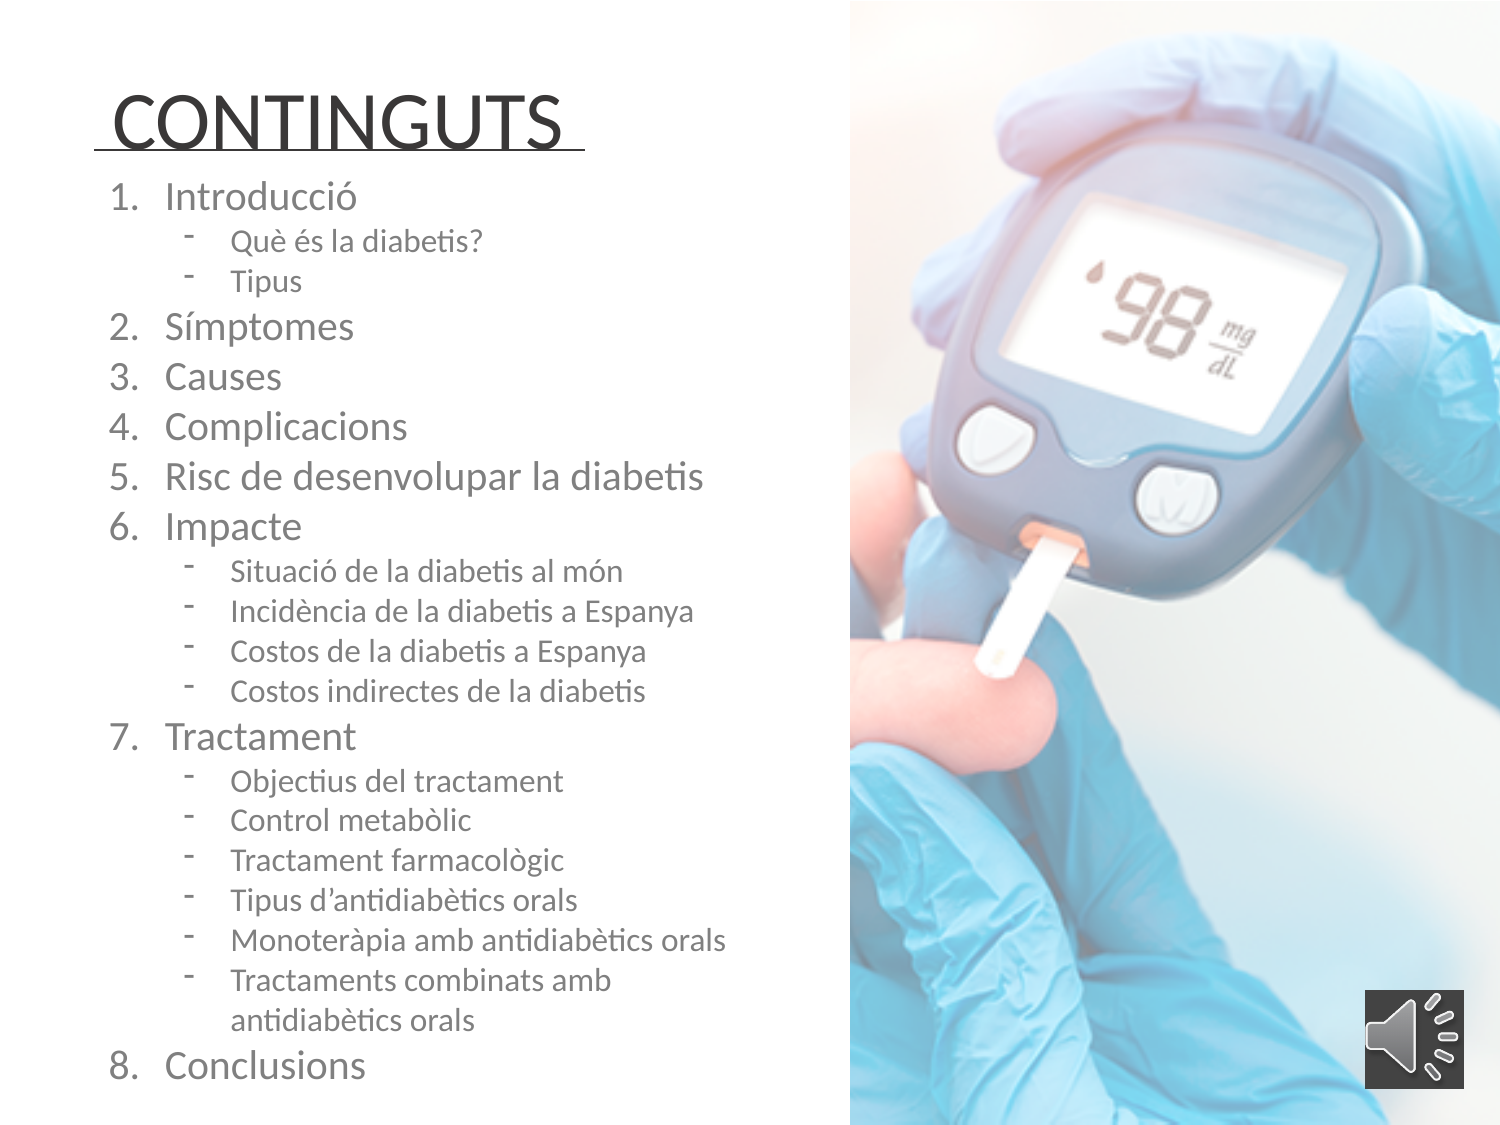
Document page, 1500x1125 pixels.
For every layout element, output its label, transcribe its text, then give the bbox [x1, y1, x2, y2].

picture [850, 1, 1500, 1125]
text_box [94, 58, 585, 176]
text_box Introducció Què és la diabetis? Tipus Símptomes Causes Complicacions Risc de desenvolupar la diabetis Impacte Situació de la diabetis al món Incidència de la diabetis a Espanya Costos de la diabetis a Espanya Costos indirectes de la diabetis Tractament Objectius del tractament Control metabòlic Tractament farmacològic Tipus d’antidiabètics orals Monoteràpia amb antidiabètics orals Tractaments combinats amb antidiabètics orals Conclusions [93, 161, 744, 1096]
